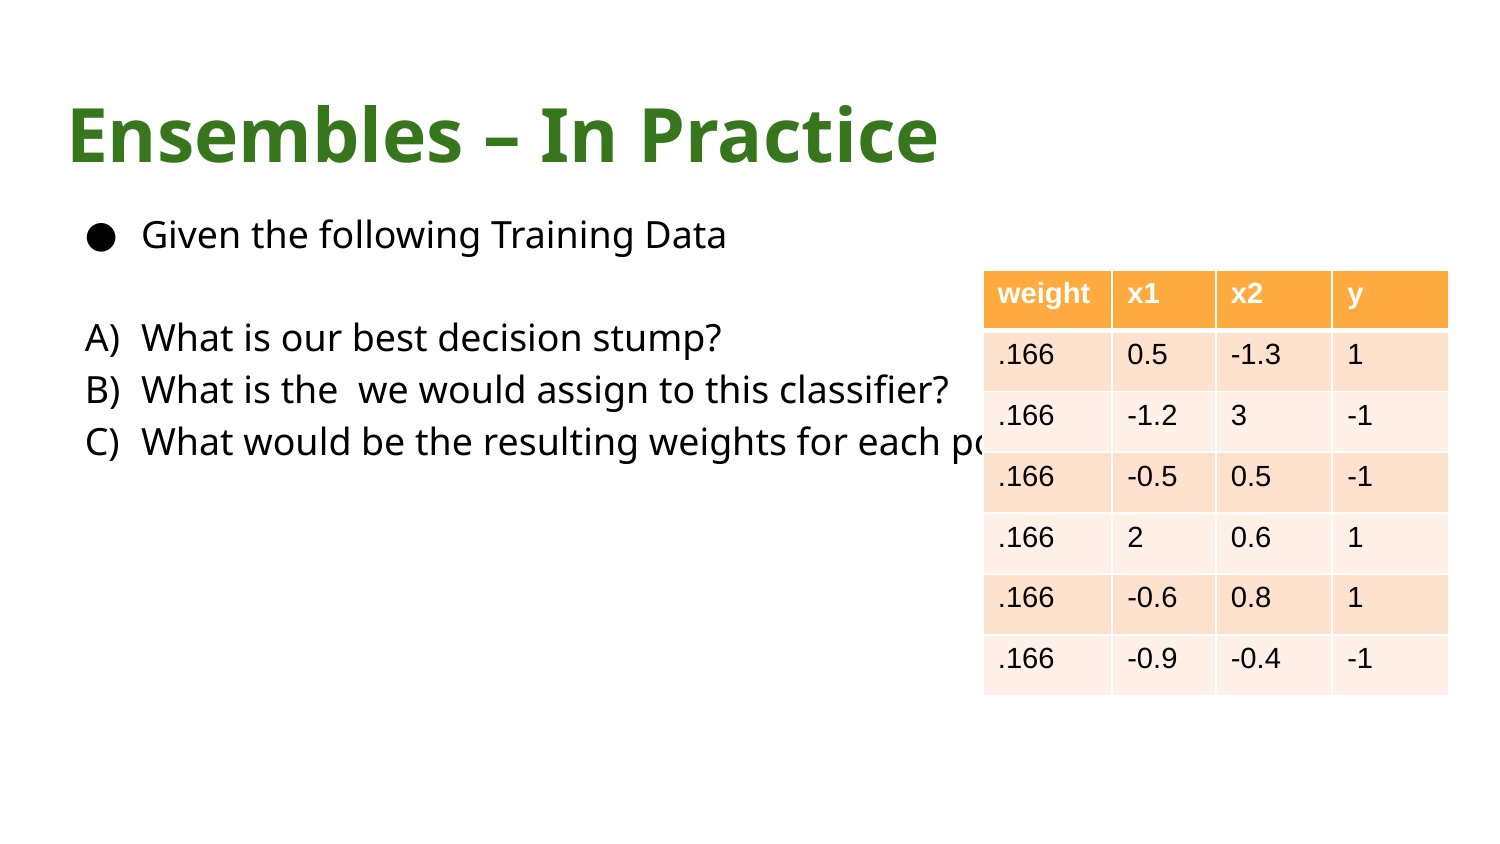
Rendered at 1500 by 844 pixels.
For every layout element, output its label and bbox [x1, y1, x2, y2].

table_cell [1217, 392, 1331, 451]
table_cell [1217, 636, 1331, 695]
table_cell [1113, 514, 1215, 573]
table_cell [984, 392, 1111, 451]
table_header [1333, 271, 1448, 328]
table_cell [1333, 333, 1448, 391]
table_cell [1113, 392, 1215, 451]
table_cell [984, 514, 1111, 573]
table_cell [1333, 636, 1448, 695]
table_cell [984, 333, 1111, 391]
table_cell [984, 453, 1111, 512]
table_header [984, 271, 1111, 328]
table_cell [1113, 333, 1215, 391]
table_cell [1333, 575, 1448, 634]
table_header [1217, 271, 1331, 328]
table_cell [1113, 636, 1215, 695]
table_cell [1333, 453, 1448, 512]
table_cell [984, 636, 1111, 695]
table_cell [1217, 453, 1331, 512]
table_cell [1217, 514, 1331, 573]
table_cell [1333, 514, 1448, 573]
table_cell [1217, 575, 1331, 634]
table_cell [984, 575, 1111, 634]
table_cell [1217, 333, 1331, 391]
table_cell [1333, 392, 1448, 451]
table_header [1113, 271, 1215, 328]
table_cell [1113, 575, 1215, 634]
table_cell [1113, 453, 1215, 512]
title [51, 72, 1449, 167]
